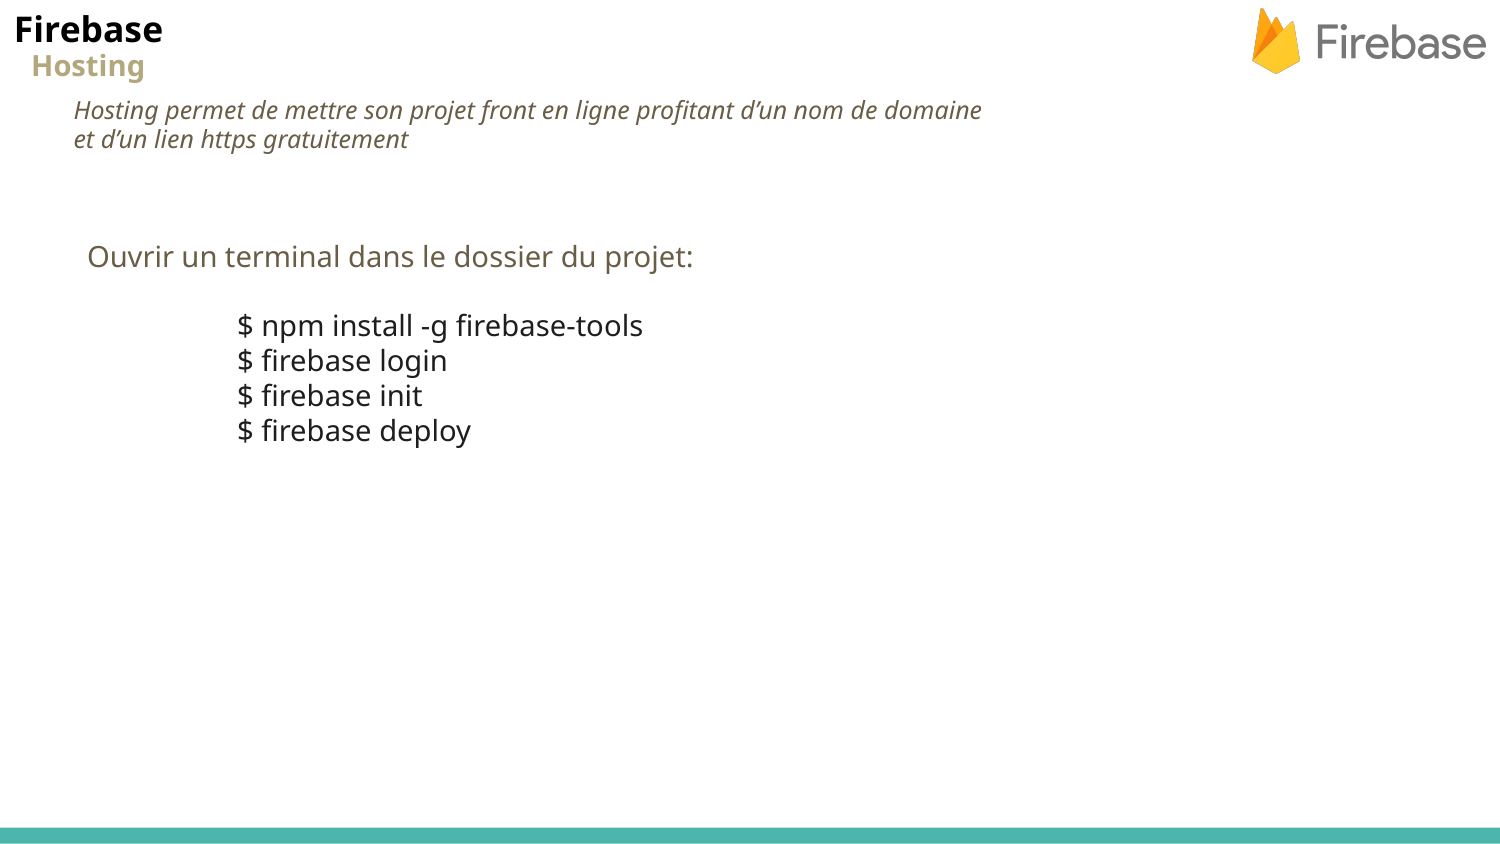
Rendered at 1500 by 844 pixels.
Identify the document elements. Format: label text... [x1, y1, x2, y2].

text_box Hosting permet de mettre son projet front en ligne profitant d’un nom de domaine et d’un lien https gratuitement [58, 79, 1018, 169]
text_box Firebase [0, 0, 498, 65]
text_box Hosting [16, 32, 650, 98]
text_box Ouvrir un terminal dans le dossier du projet: $ npm install -g firebase-tools $ firebase login $ firebase init $ firebase deploy [72, 222, 923, 463]
picture [1251, 7, 1486, 74]
